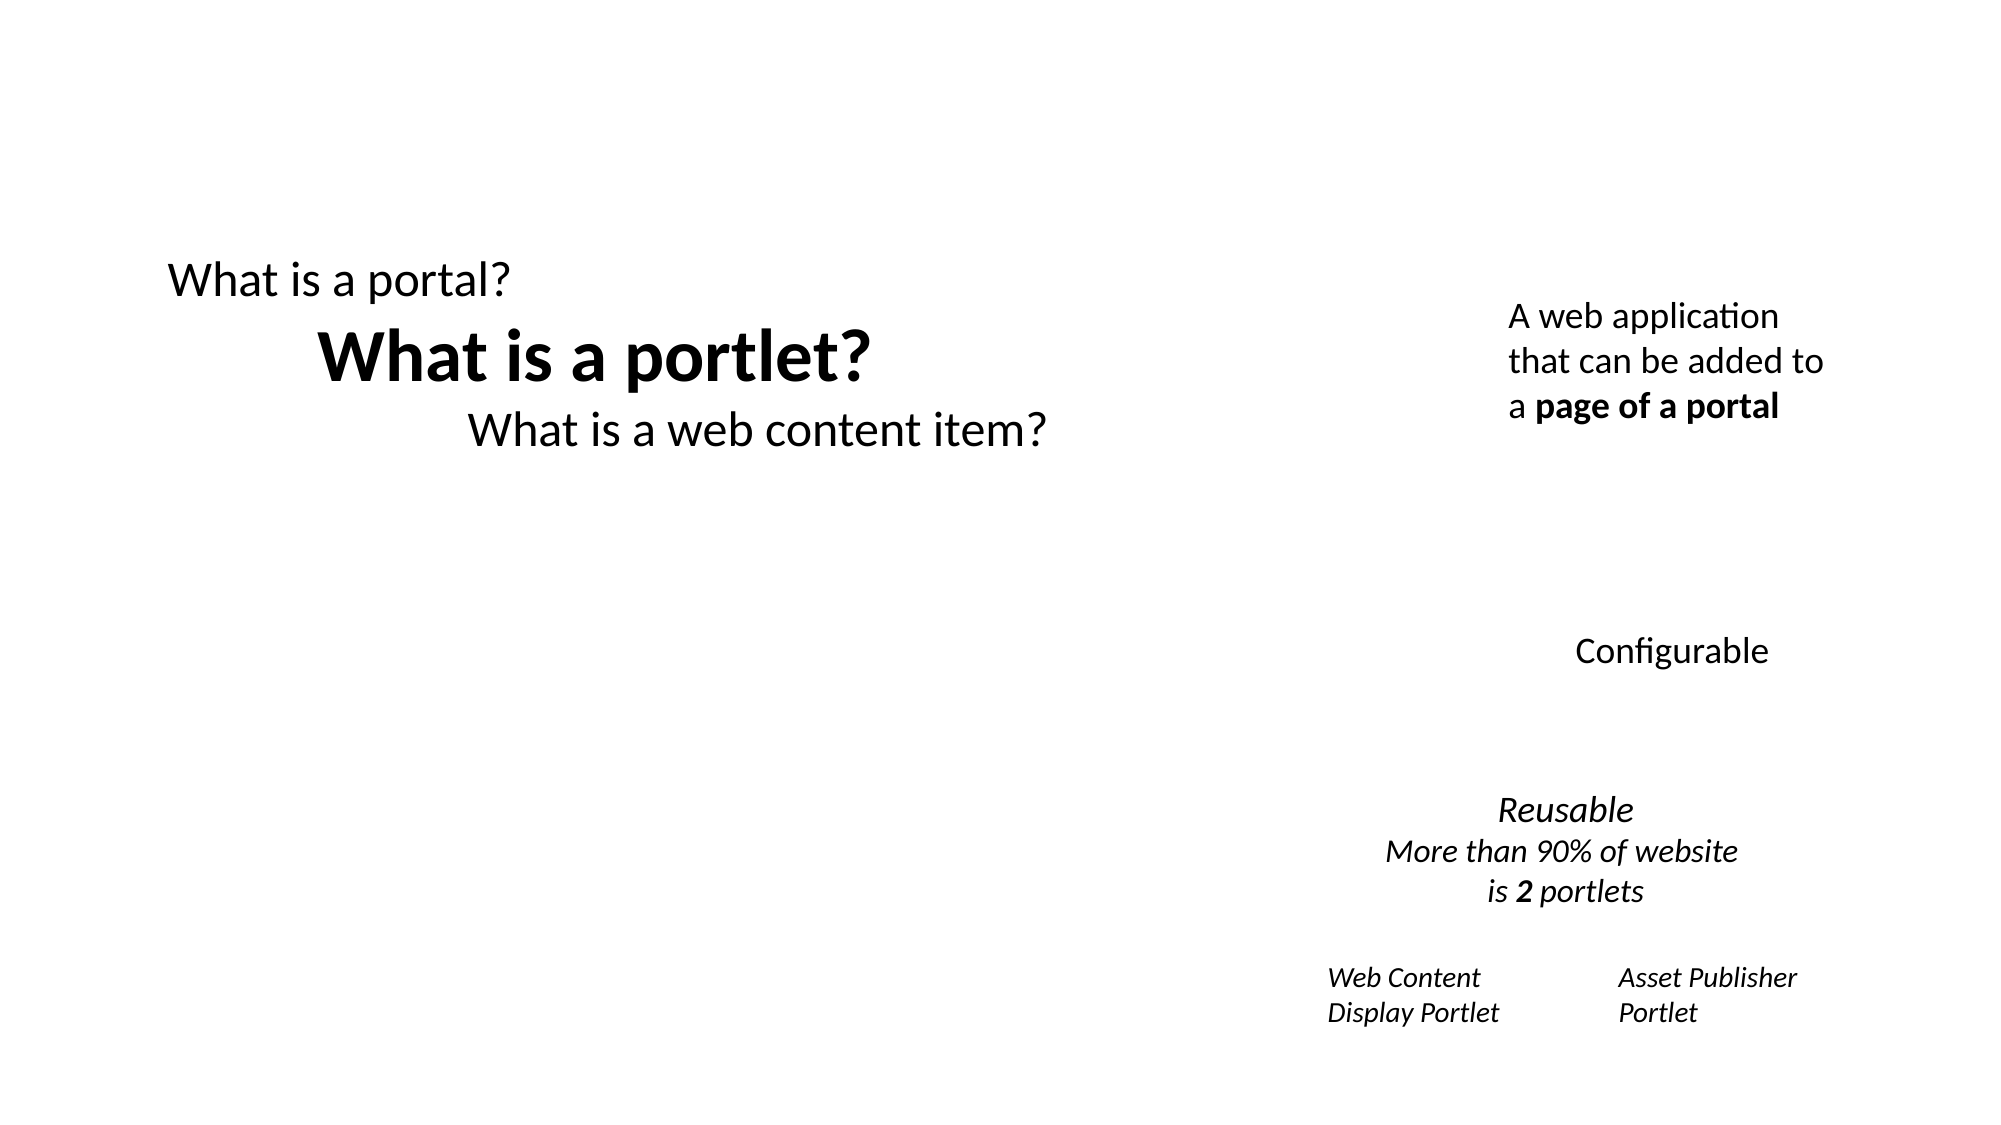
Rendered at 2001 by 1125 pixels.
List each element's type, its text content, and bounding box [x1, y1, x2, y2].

text_box What is a portal? What is a portlet? What is a web content item? [152, 238, 1429, 641]
text_box A web application that can be added to a page of a portal [1493, 283, 1865, 478]
text_box Asset Publisher Portlet [1603, 950, 1895, 1036]
text_box Reusable More than 90% of website is 2 portlets [1312, 777, 1820, 957]
text_box Configurable [1560, 618, 1932, 679]
text_box Web Content Display Portlet [1312, 957, 1603, 1036]
